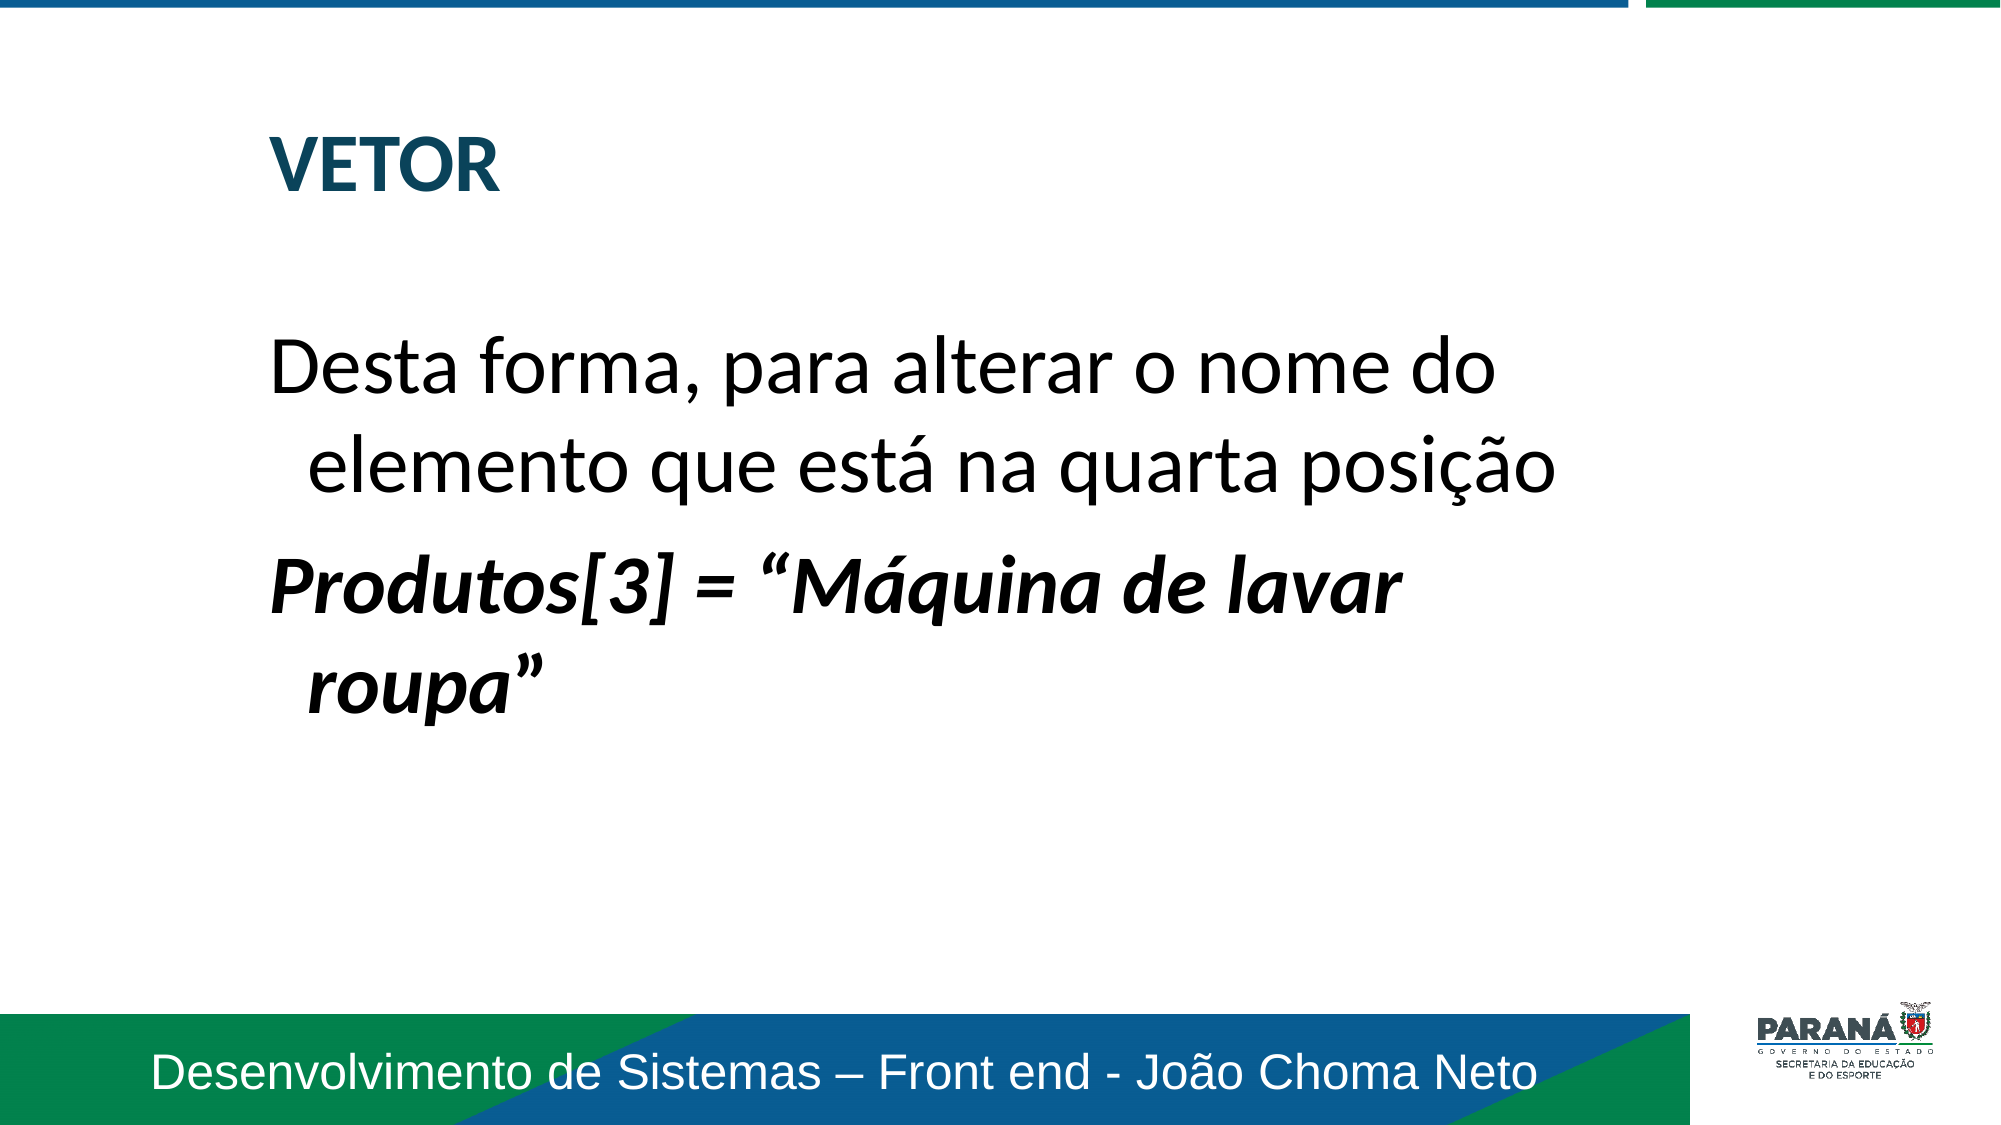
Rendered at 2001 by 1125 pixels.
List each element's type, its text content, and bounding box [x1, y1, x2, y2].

list Desta forma, para alterar o nome do elemento que está na quarta posição Produtos[3] = “Máquina de lavar roupa” [217, 302, 1677, 921]
list VETOR [217, 111, 1637, 249]
picture [0, 1014, 1690, 1125]
picture [1757, 1002, 1933, 1081]
